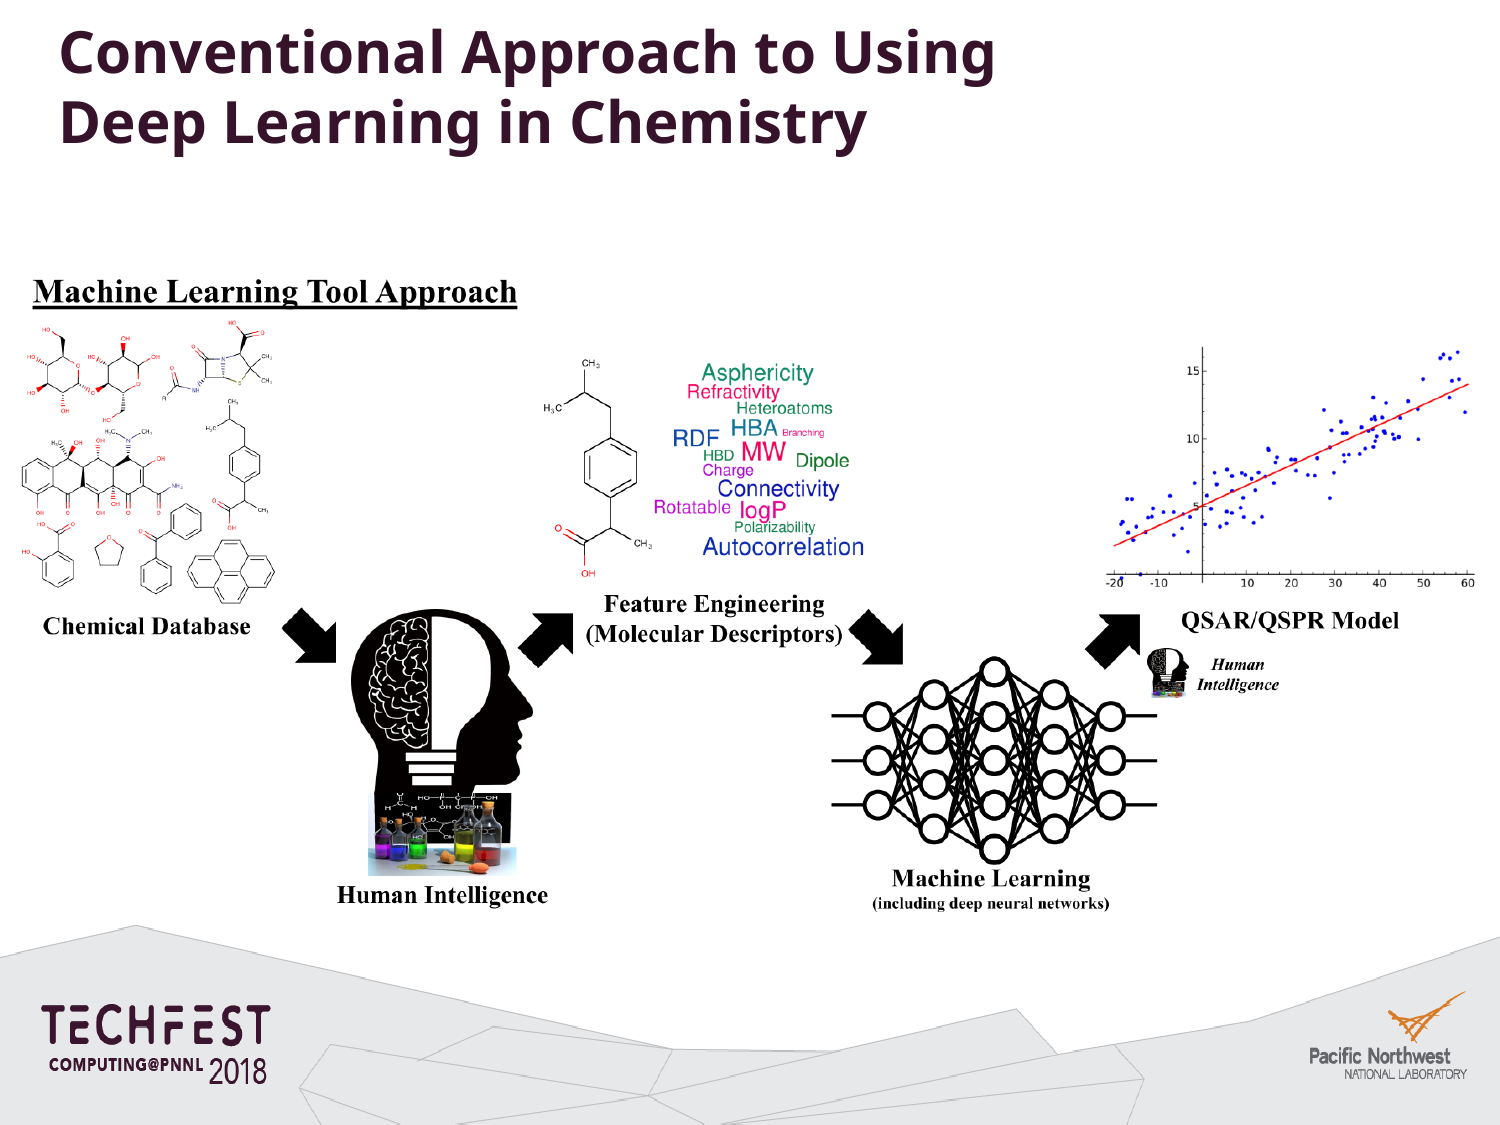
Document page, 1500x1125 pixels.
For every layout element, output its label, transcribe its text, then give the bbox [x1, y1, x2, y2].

picture [0, 0, 1500, 1125]
title Conventional Approach to Using Deep Learning in Chemistry [43, 27, 1444, 144]
